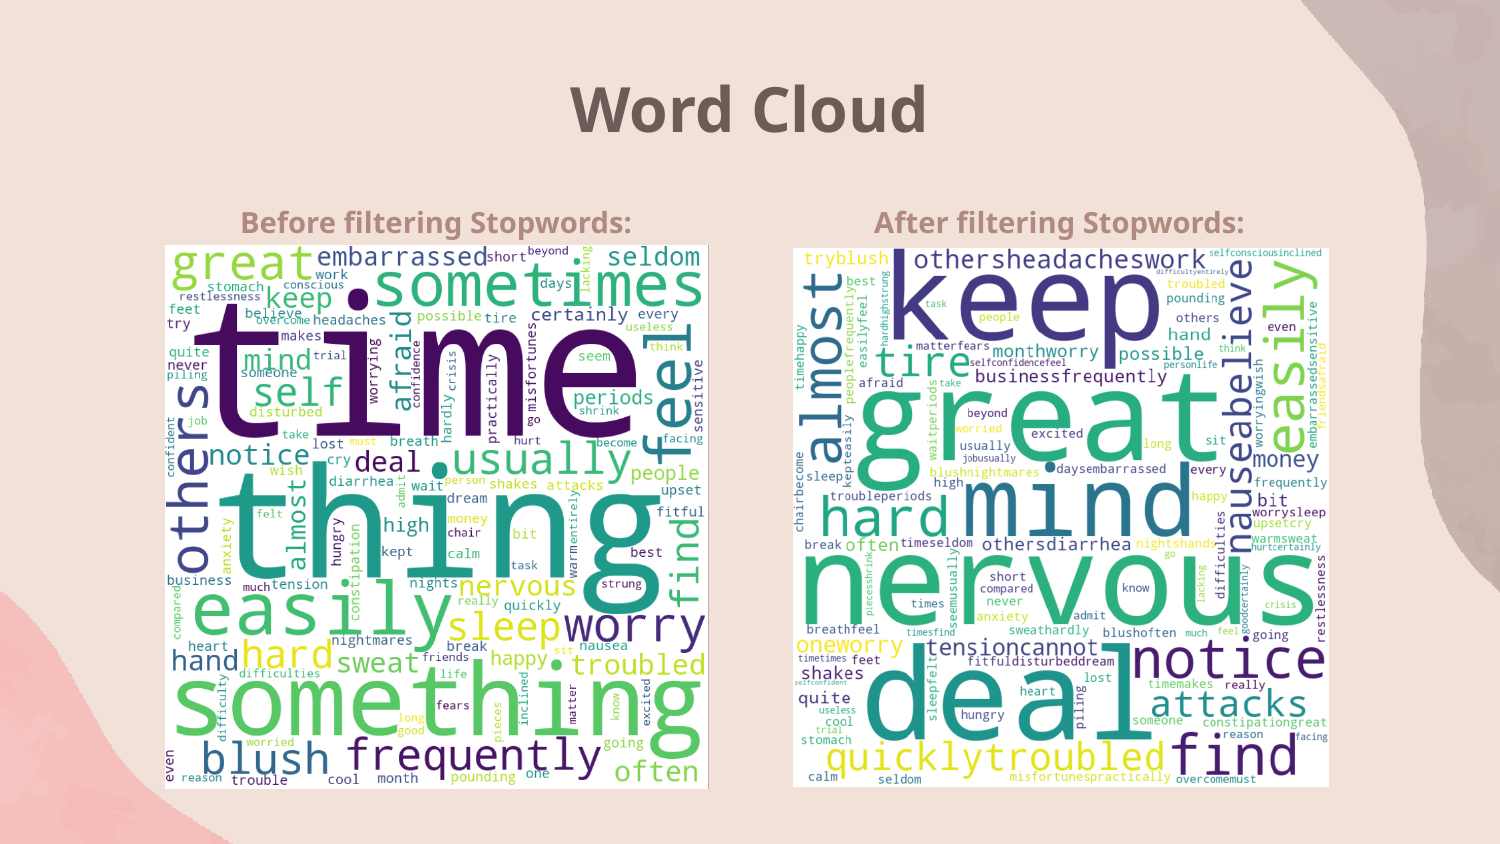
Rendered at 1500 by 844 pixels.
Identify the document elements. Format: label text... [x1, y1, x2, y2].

list After filtering Stopwords: [754, 189, 1366, 750]
list Before filtering Stopwords: [118, 189, 754, 750]
picture [0, 0, 1500, 844]
title Word Cloud [118, 54, 1382, 149]
